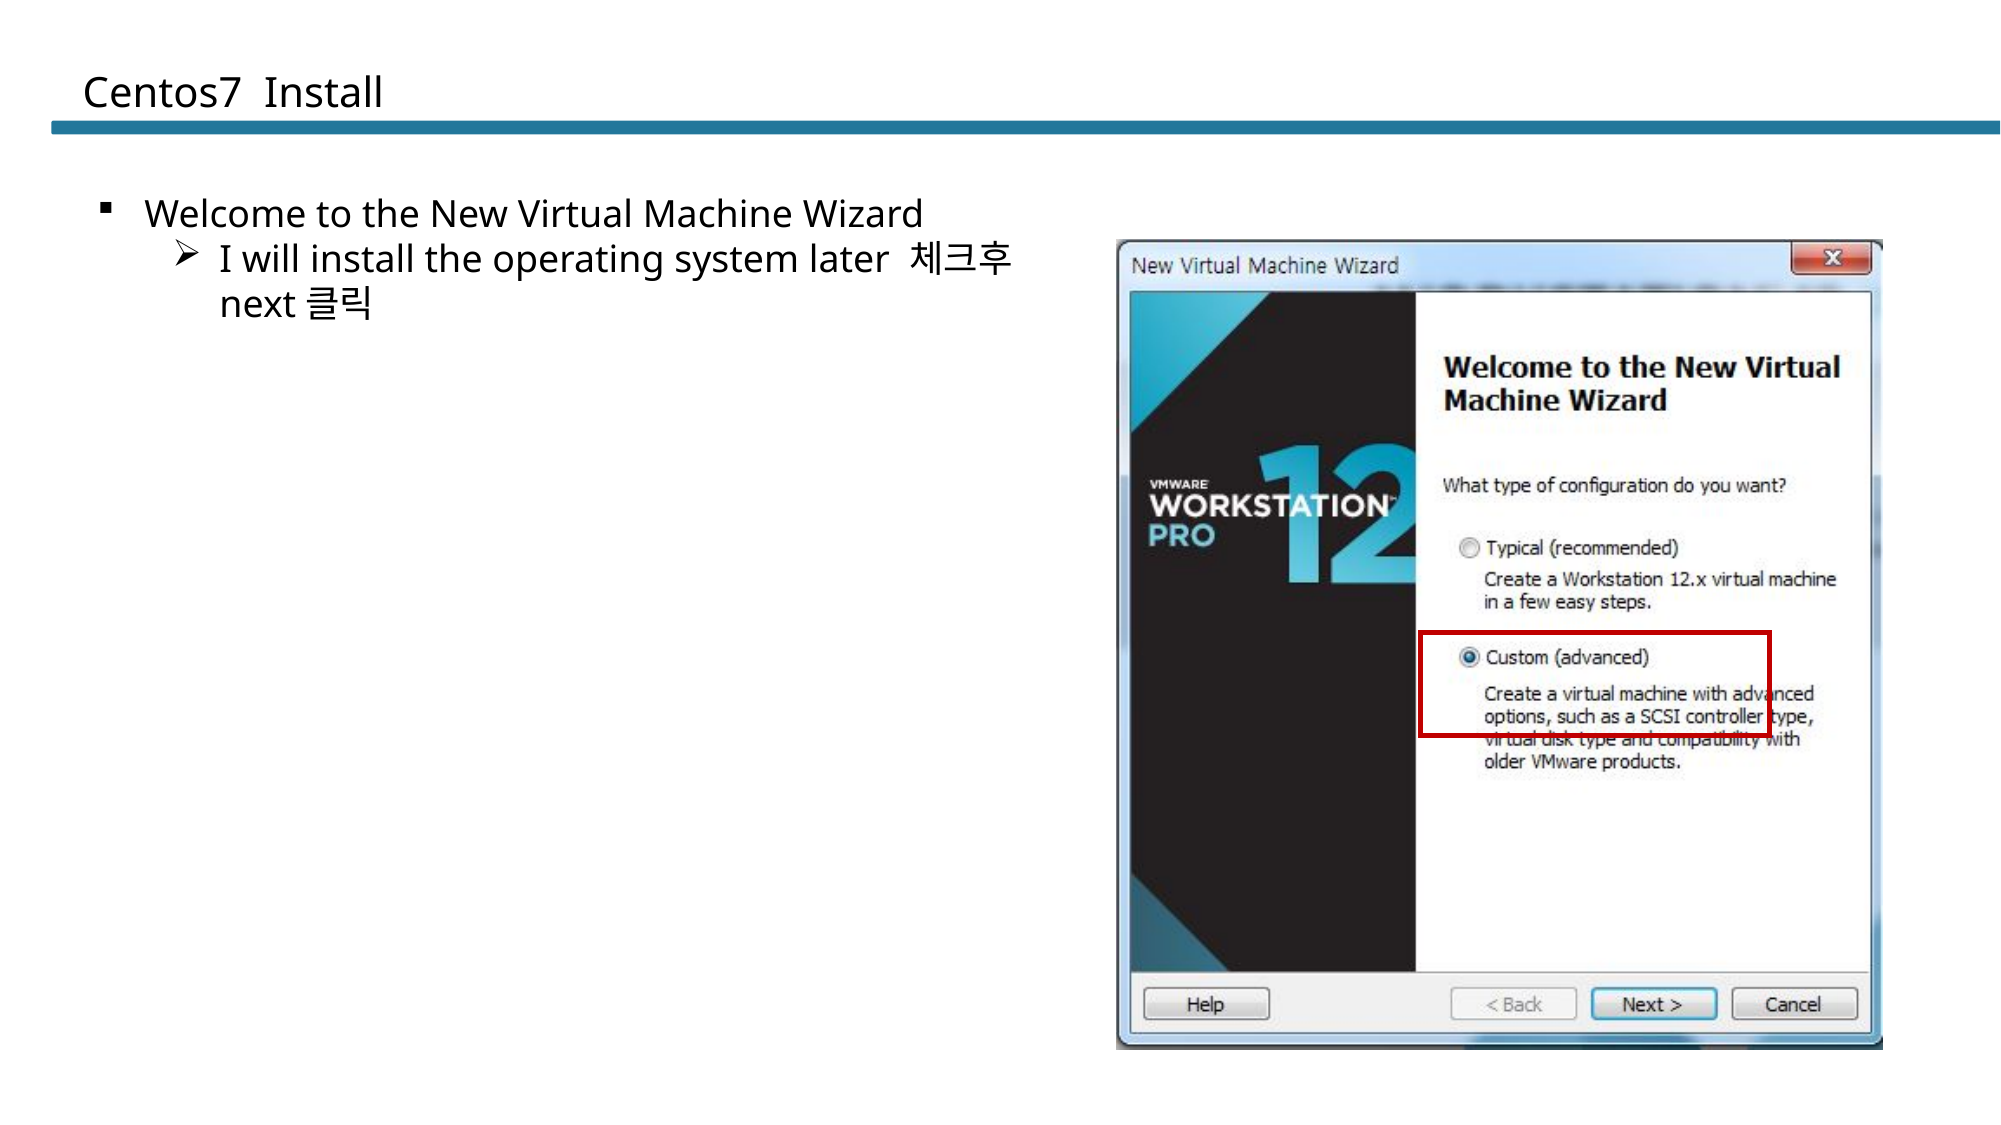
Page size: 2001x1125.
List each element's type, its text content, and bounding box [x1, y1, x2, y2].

picture [1116, 239, 1883, 1050]
title Centos7 Install [67, 63, 1869, 136]
text_box Welcome to the New Virtual Machine Wizard I will install the operating system later 체크후 next클릭 [82, 182, 1052, 333]
